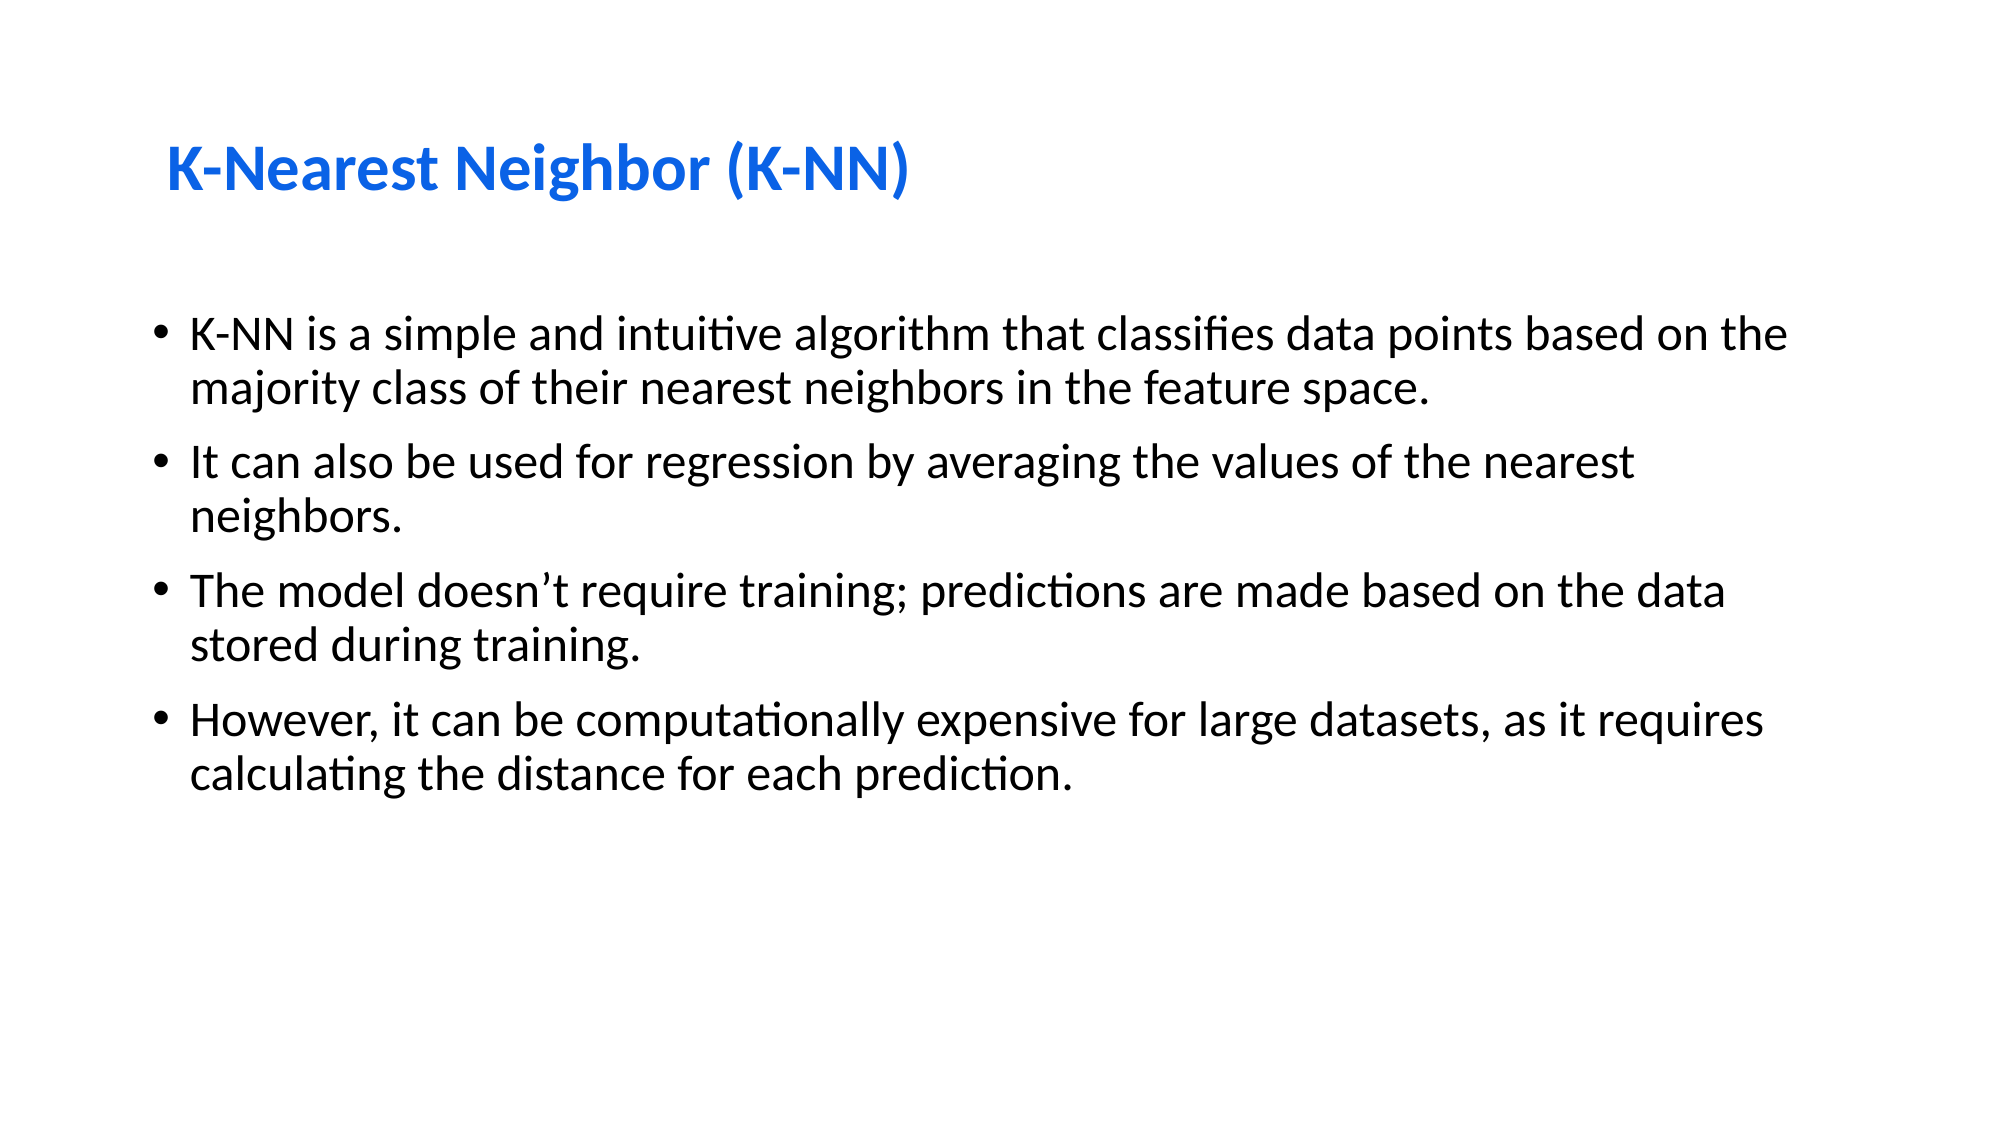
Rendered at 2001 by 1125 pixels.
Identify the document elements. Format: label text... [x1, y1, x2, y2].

title K-Nearest Neighbor (K-NN) [137, 59, 1863, 278]
list K-NN is a simple and intuitive algorithm that classifies data points based on the majority class of their nearest neighbors in the feature space. It can also be used for regression by averaging the values of the nearest neighbors. The model doesn’t require training; predictions are made based on the data stored during training. However, it can be computationally expensive for large datasets, as it requires calculating the distance for each prediction. [137, 299, 1863, 1014]
